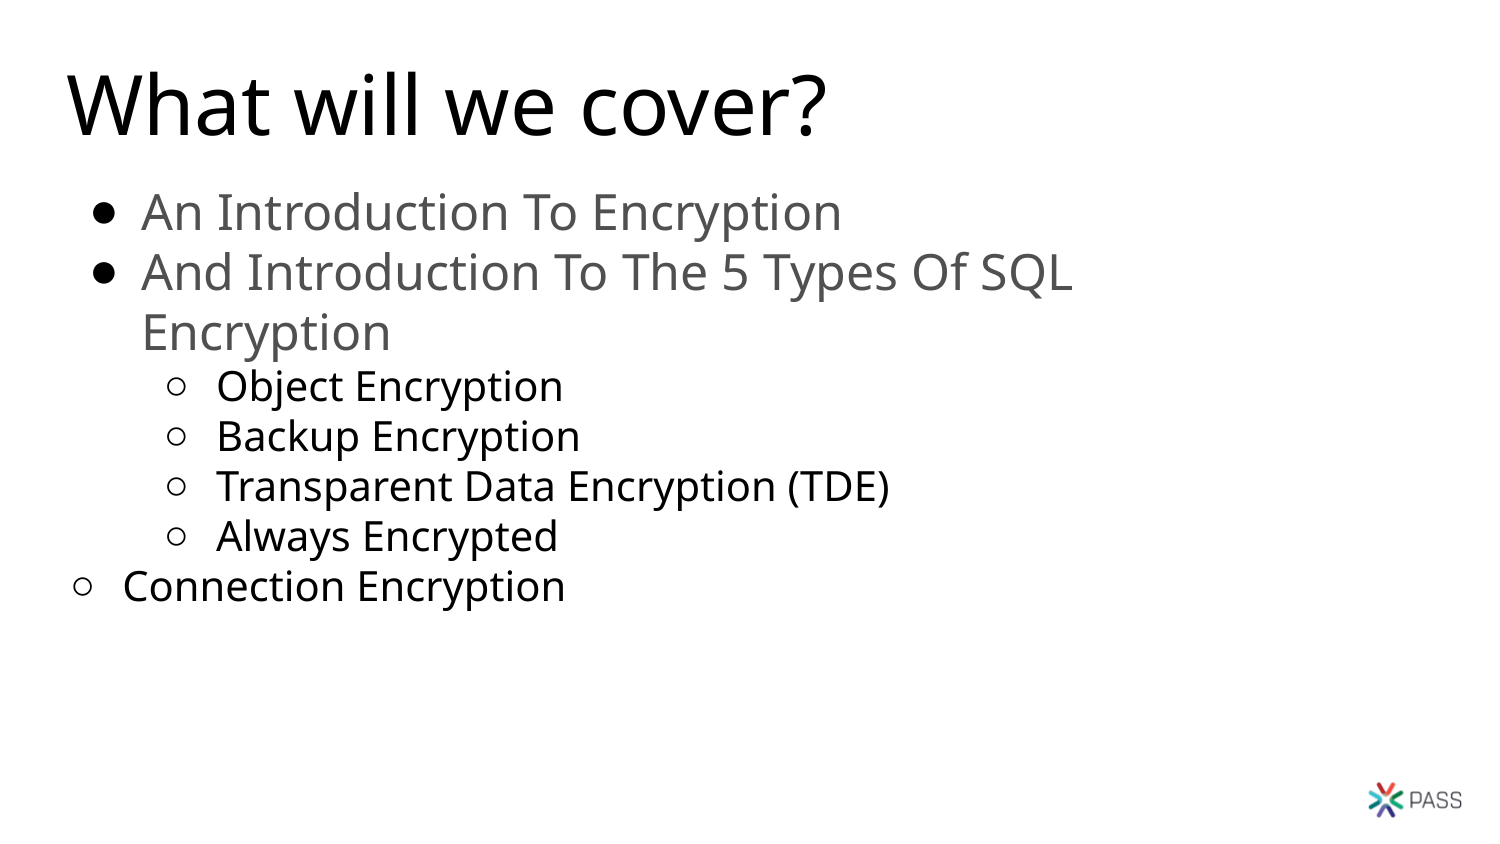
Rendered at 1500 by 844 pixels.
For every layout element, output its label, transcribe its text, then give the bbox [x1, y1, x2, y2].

list An Introduction To Encryption And Introduction To The 5 Types Of SQL Encryption Object Encryption Backup Encryption Transparent Data Encryption (TDE) Always Encrypted Connection Encryption [51, 172, 1327, 719]
title What will we cover? [51, 71, 1421, 173]
picture [1367, 780, 1463, 820]
